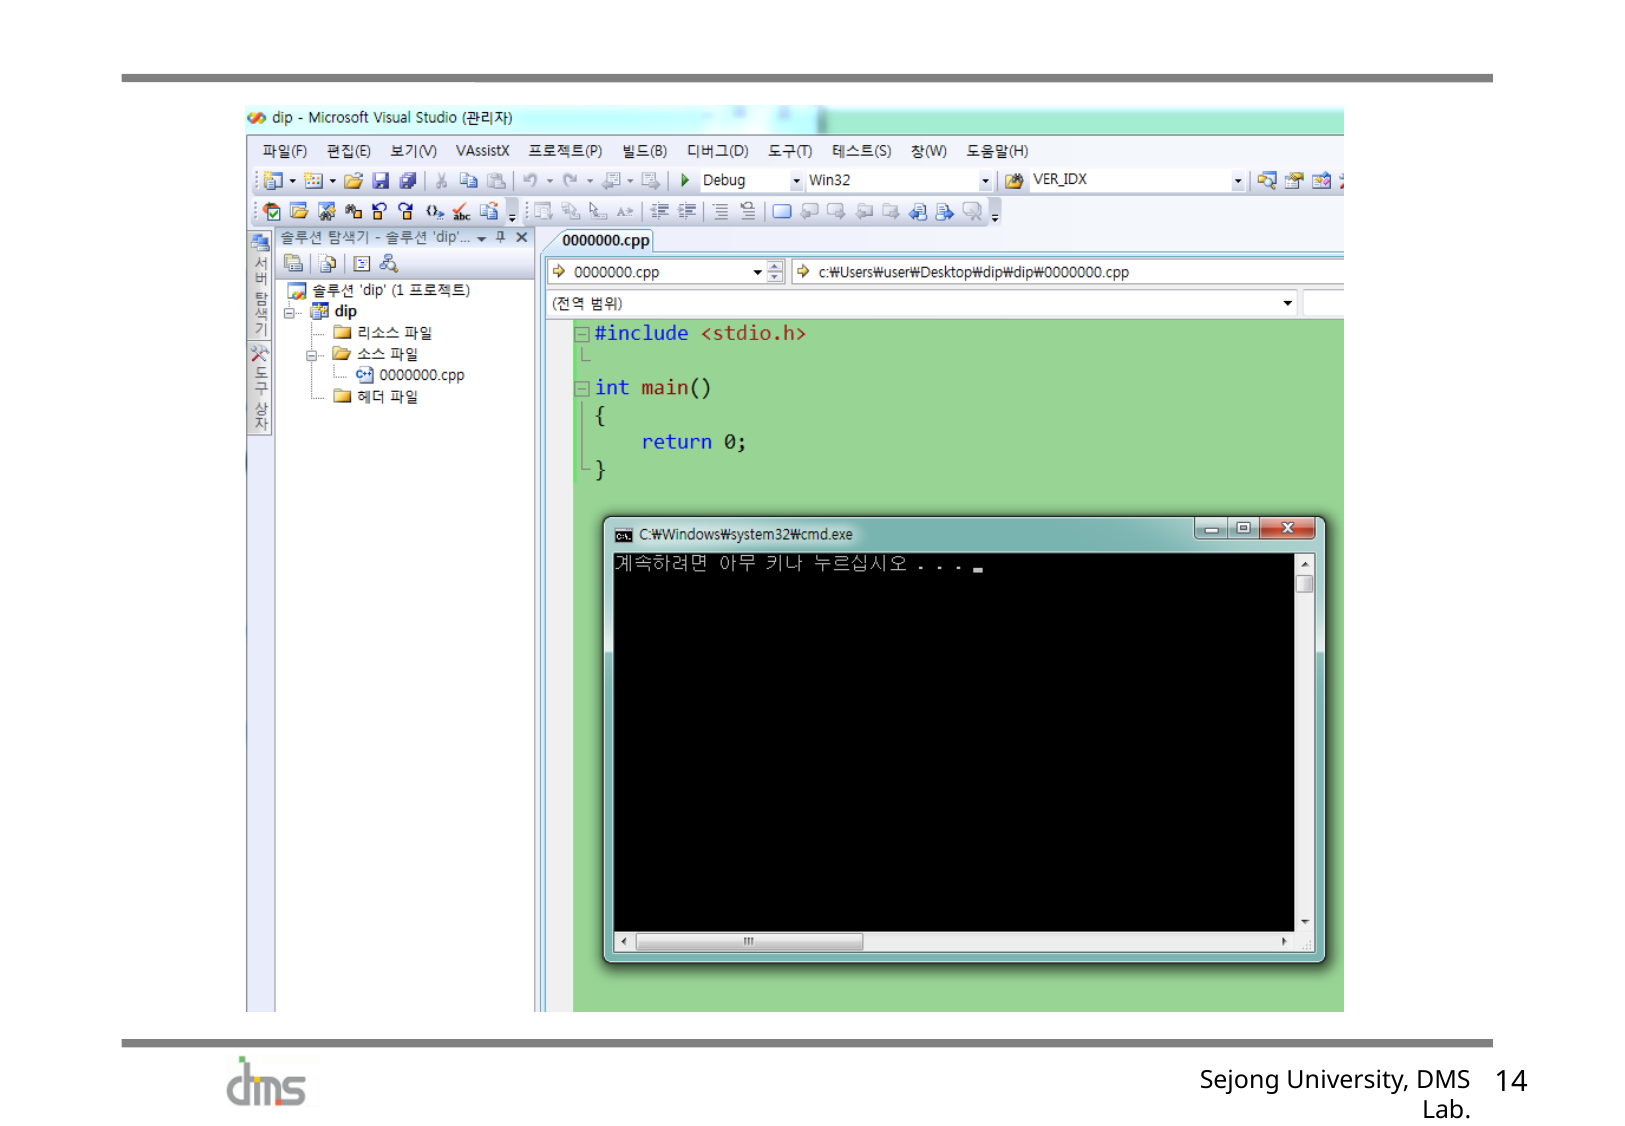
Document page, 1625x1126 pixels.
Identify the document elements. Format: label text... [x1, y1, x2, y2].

picture [226, 1054, 320, 1108]
slide_number 13 [1163, 1054, 1544, 1112]
picture [244, 104, 1345, 1012]
